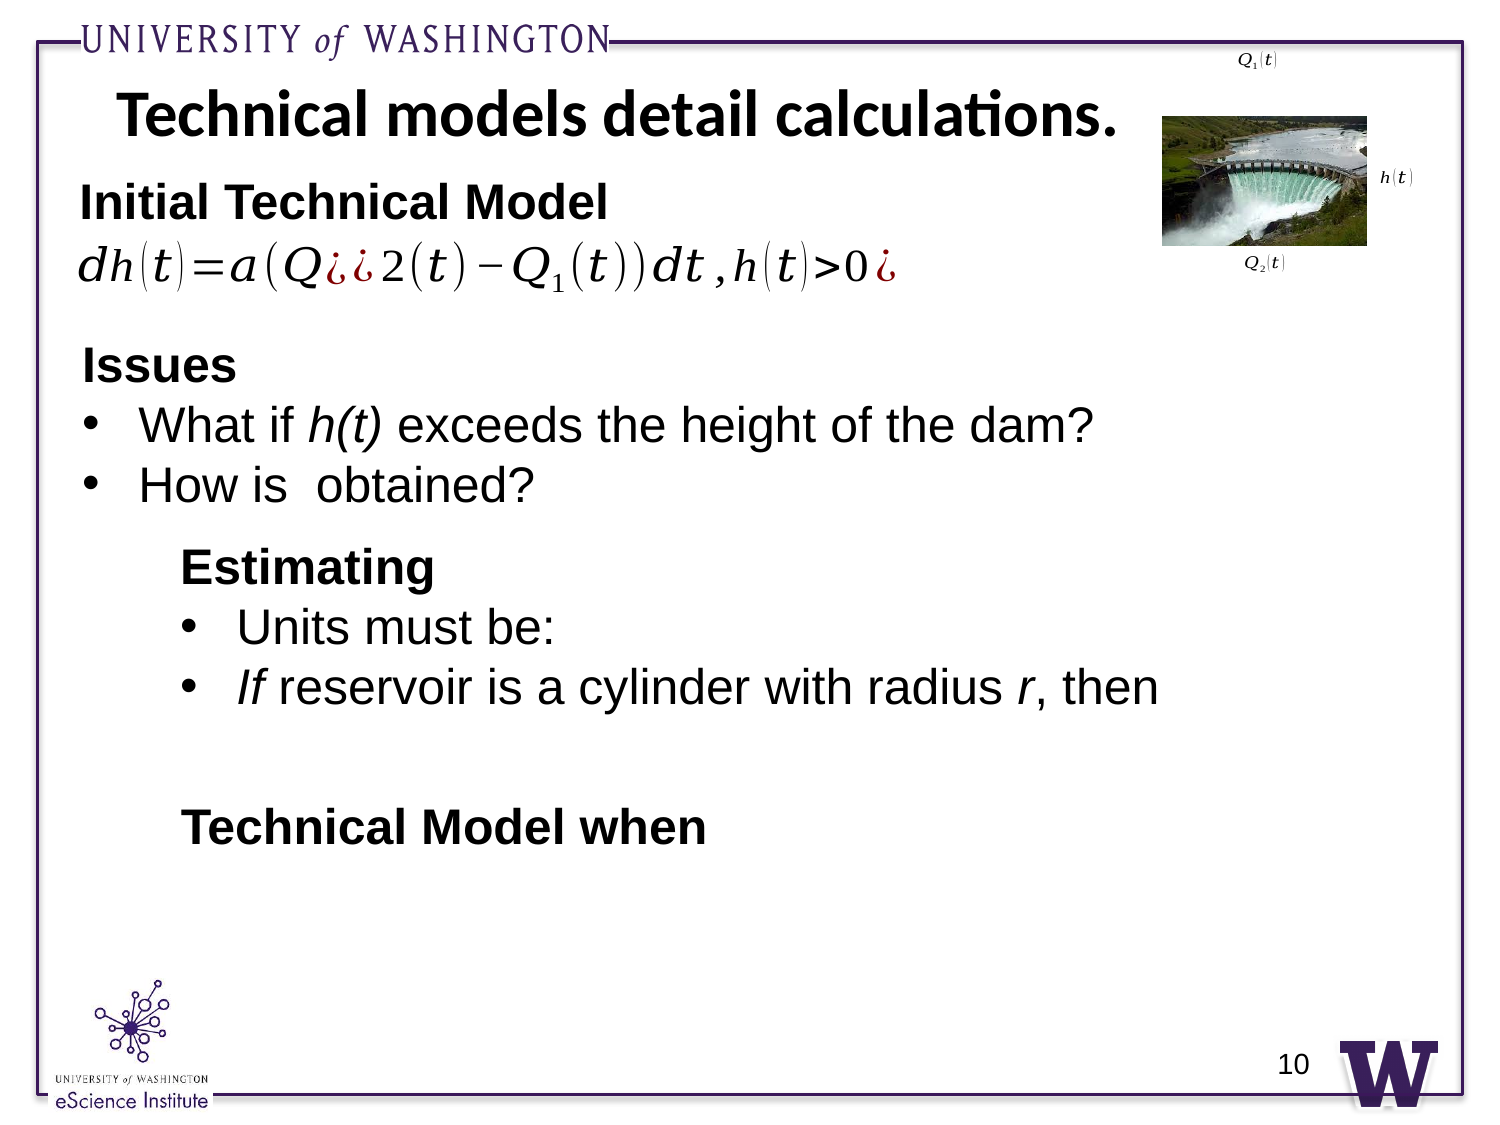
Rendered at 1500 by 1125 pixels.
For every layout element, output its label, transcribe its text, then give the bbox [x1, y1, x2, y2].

text_box Initial Technical Model [64, 162, 625, 298]
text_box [1162, 49, 1413, 275]
picture [1350, 1041, 1438, 1093]
picture [81, 24, 609, 61]
slide_number 10 [1262, 1037, 1350, 1098]
title Technical models detail calculations. [0, 62, 1157, 200]
picture [1340, 1096, 1438, 1107]
picture [48, 978, 213, 1113]
